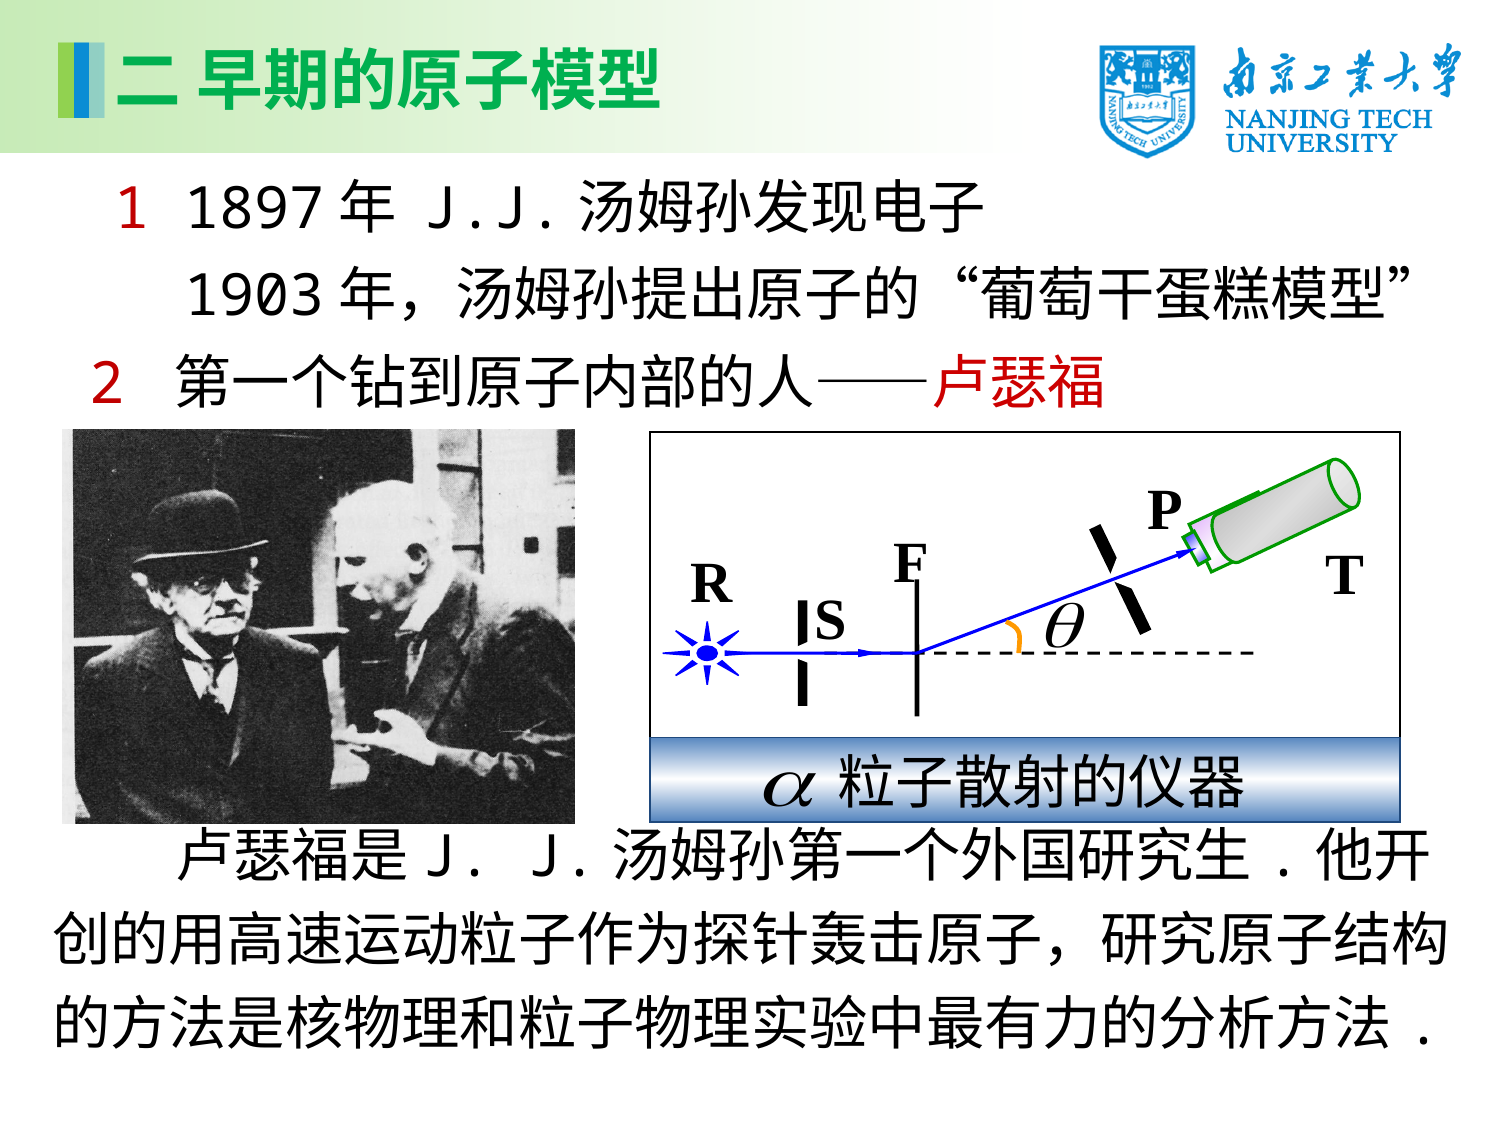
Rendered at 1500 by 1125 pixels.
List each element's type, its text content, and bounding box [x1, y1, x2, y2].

text_box 卢瑟福是J. J.汤姆孙第一个外国研究生.他开创的用高速运动粒子作为探针轰击原子，研究原子结构的方法是核物理和粒子物理实验中最有力的分析方法. [37, 796, 1500, 1125]
text_box 1 1897年 J.J.汤姆孙发现电子 [99, 162, 1063, 248]
text_box 1903年，汤姆孙提出原子的“葡萄干蛋糕模型” [99, 249, 1500, 335]
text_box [62, 336, 1401, 826]
picture [0, 0, 1500, 1125]
text_box 二 早期的原子模型 [99, 30, 727, 125]
